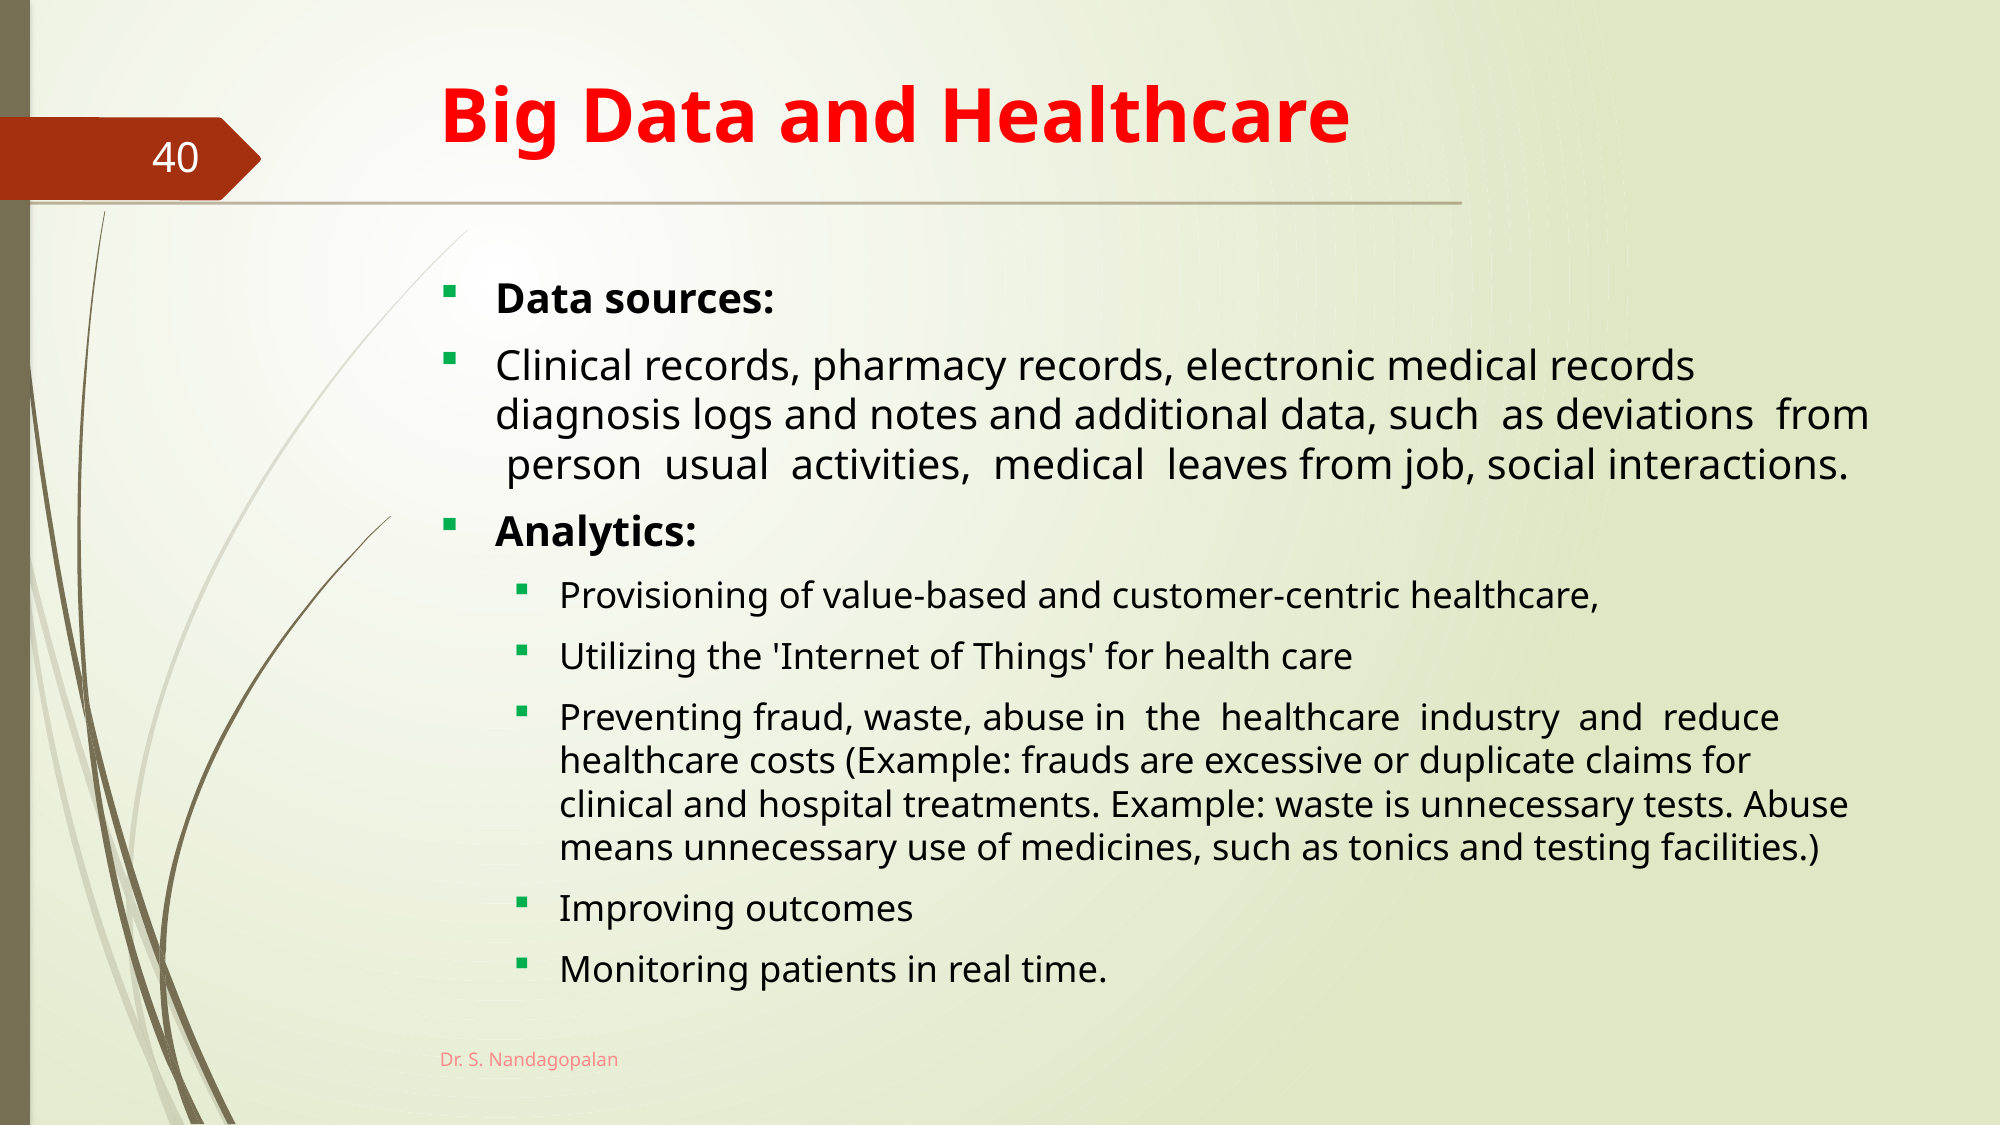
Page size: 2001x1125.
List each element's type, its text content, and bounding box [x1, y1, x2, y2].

slide_number 40 [87, 129, 216, 190]
footer Dr. S. Nandagopalan [424, 1029, 1675, 1090]
list Data sources: Clinical records, pharmacy records, electronic medical records diagnosis logs and notes and additional data, such as deviations from person usual activities, medical leaves from job, social interactions. Analytics: Provisioning of value-based and customer-centric healthcare, Utilizing the 'Internet of Things' for health care Preventing fraud, waste, abuse in the healthcare industry and reduce healthcare costs (Example: frauds are excessive or duplicate claims for clinical and hospital treatments. Example: waste is unnecessary tests. Abuse means unnecessary use of medicines, such as tonics and testing facilities.) Improving outcomes Monitoring patients in real time. [425, 264, 1888, 1006]
title Big Data and Healthcare [424, 60, 1887, 218]
